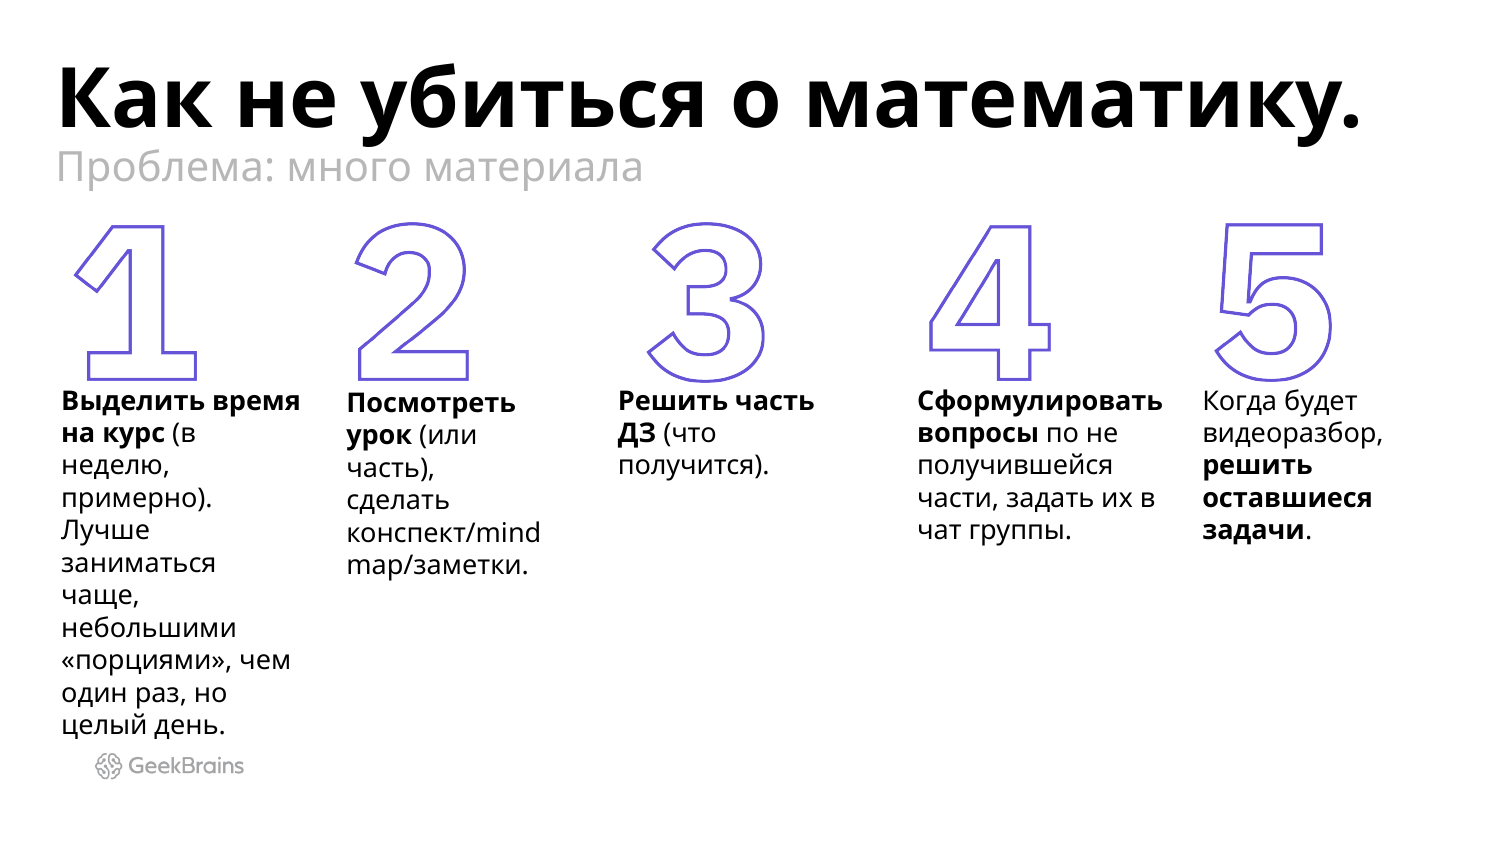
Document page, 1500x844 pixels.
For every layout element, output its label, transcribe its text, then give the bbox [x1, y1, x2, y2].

list Посмотреть урок (или часть), сделать конспект/mindmap/заметки. [346, 385, 545, 642]
picture [73, 225, 197, 381]
picture [354, 222, 469, 381]
picture [646, 222, 765, 382]
title Как не убиться о математику. Проблема: много материала [55, 55, 1389, 122]
list Решить часть ДЗ (что получится). [617, 382, 844, 644]
list Выделить время на курс (в неделю, примерно). Лучше заниматься чаще, небольшими «порциями», чем один раз, но целый день. [61, 382, 302, 731]
list Сформулировать вопросы по не получившейся части, задать их в чат группы. [917, 382, 1166, 731]
picture [1214, 223, 1332, 382]
list Когда будет видеоразбор, решить оставшиеся задачи. [1202, 382, 1443, 731]
picture [929, 225, 1051, 381]
